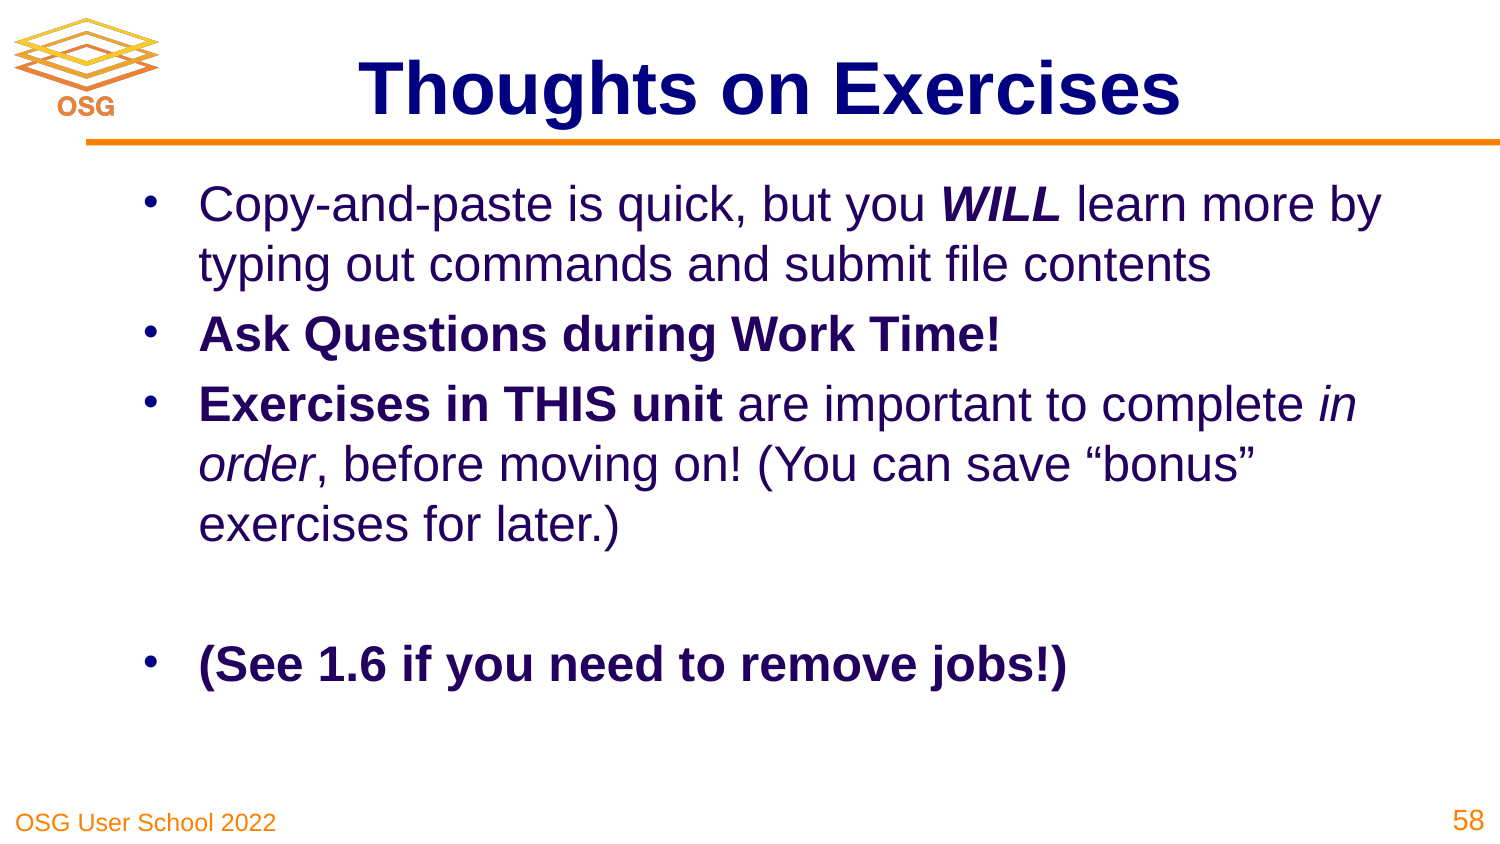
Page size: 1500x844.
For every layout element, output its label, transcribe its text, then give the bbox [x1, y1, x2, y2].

list Copy-and-paste is quick, but you WILL learn more by typing out commands and submit file contents Ask Questions during Work Time! Exercises in THIS unit are important to complete in order, before moving on! (You can save “bonus” exercises for later.) (See 1.6 if you need to remove jobs!) [127, 164, 1403, 741]
picture [14, 18, 159, 116]
slide_number 58 [1430, 787, 1500, 844]
title Thoughts on Exercises [201, 14, 1342, 155]
